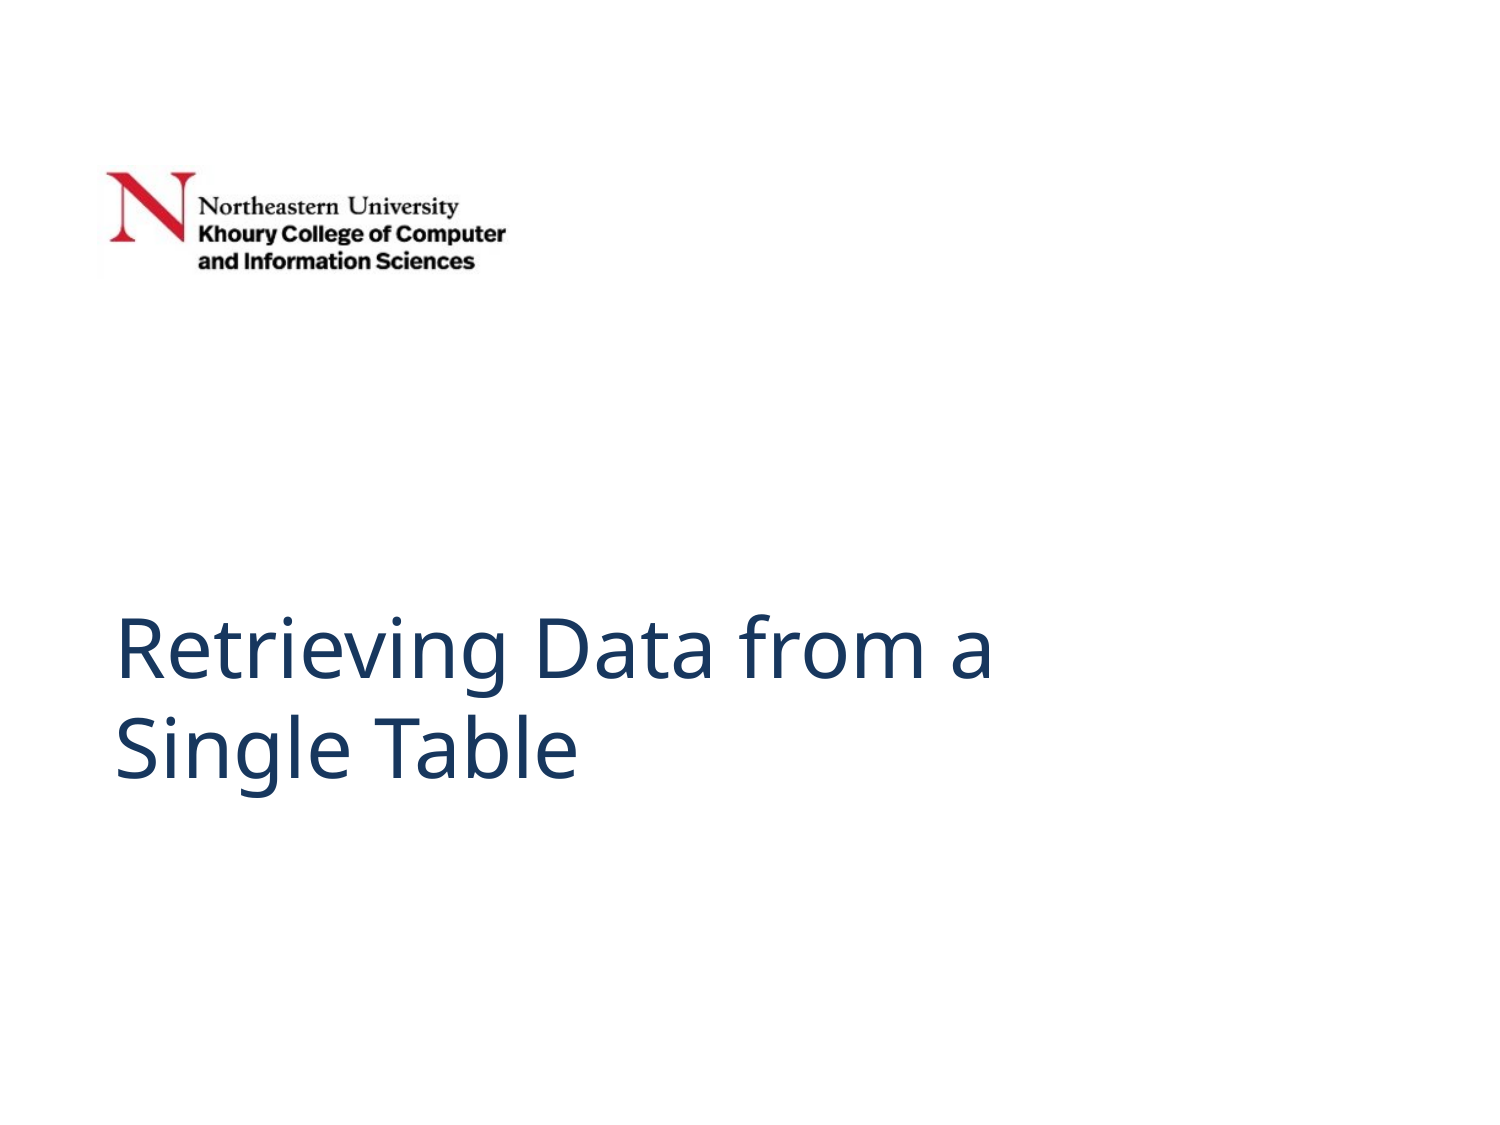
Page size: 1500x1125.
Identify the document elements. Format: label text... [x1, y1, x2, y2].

picture [97, 165, 512, 279]
list Retrieving Data from a Single Table [99, 587, 1400, 813]
